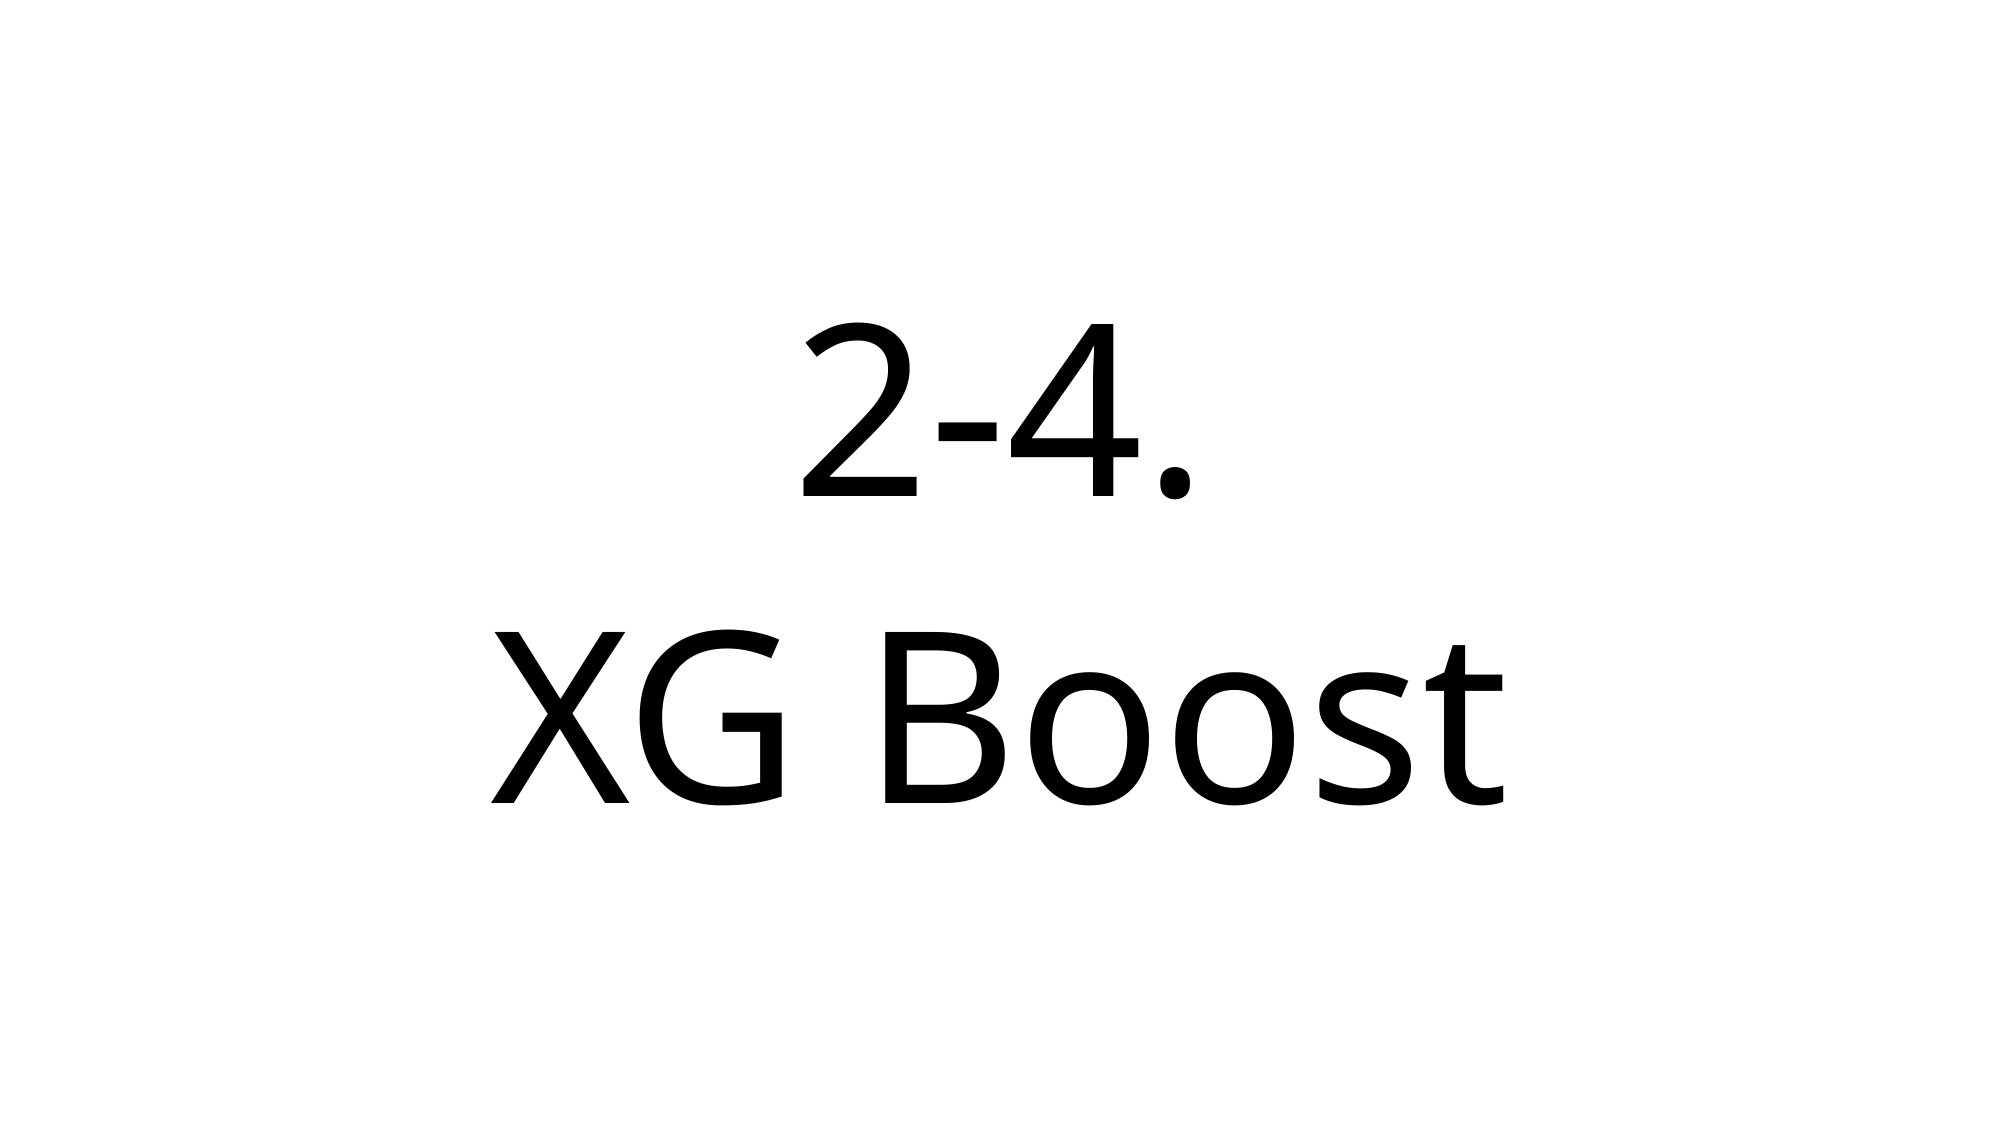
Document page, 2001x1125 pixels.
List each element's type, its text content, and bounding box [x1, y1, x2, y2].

text_box 2-4. XG Boost [475, 229, 1525, 860]
